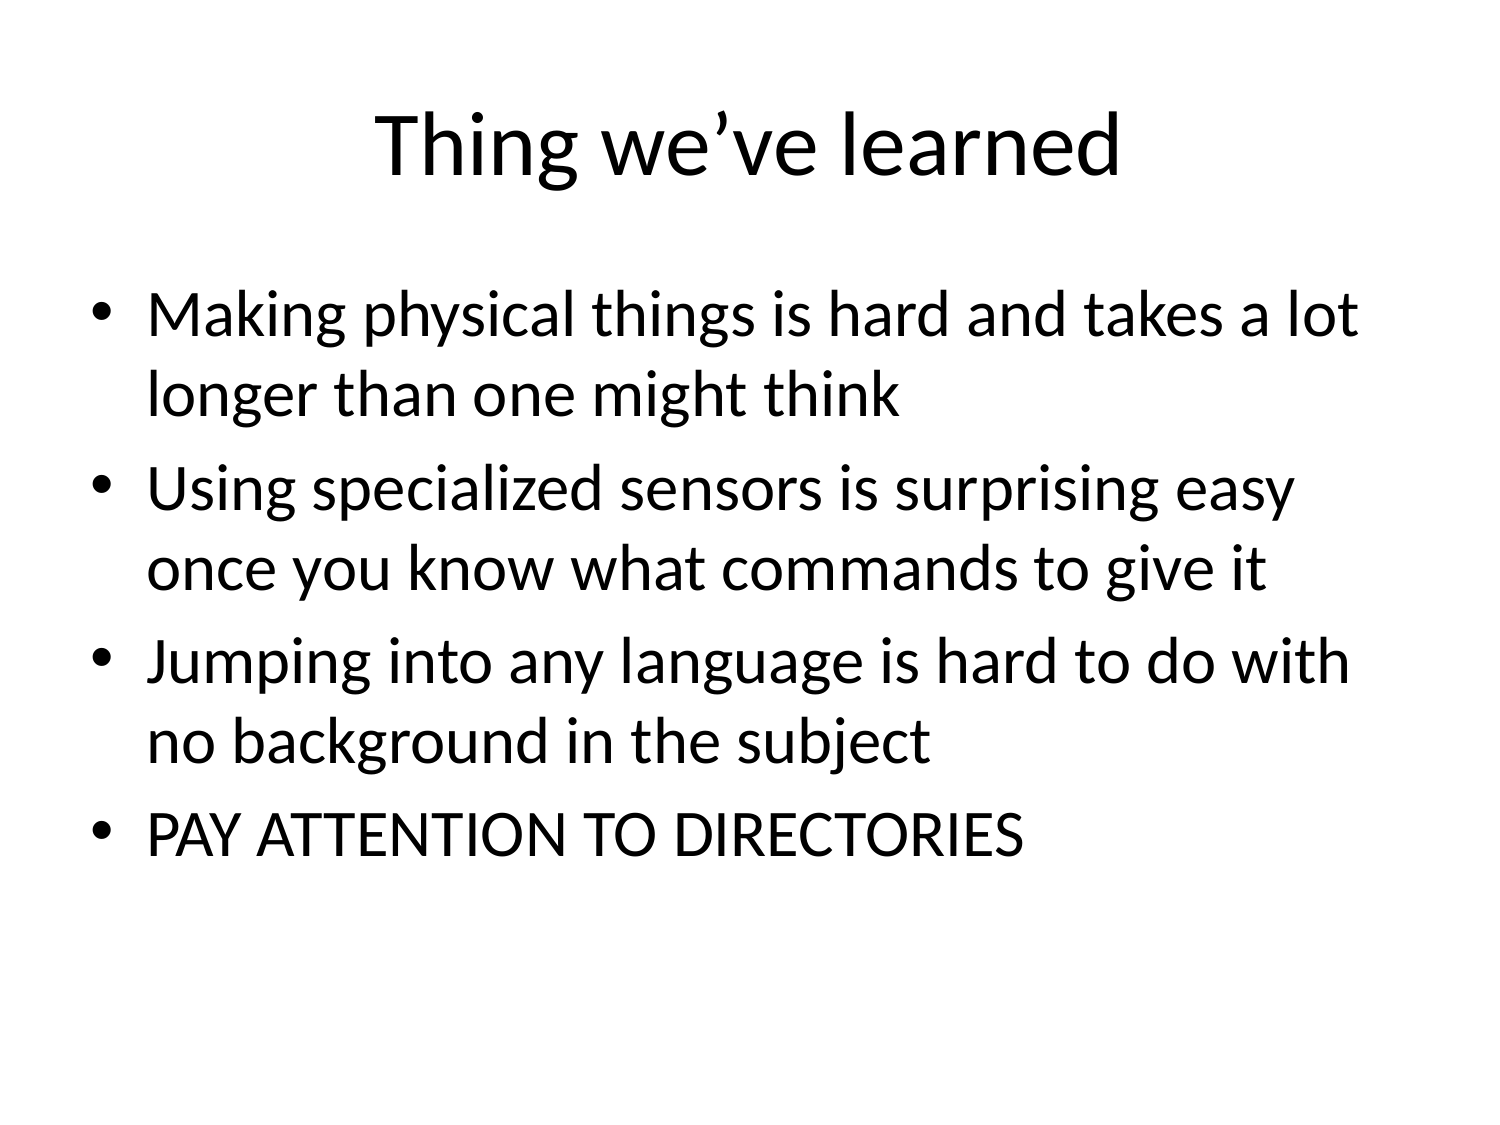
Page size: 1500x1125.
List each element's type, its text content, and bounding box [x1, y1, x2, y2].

list Making physical things is hard and takes a lot longer than one might think Using specialized sensors is surprising easy once you know what commands to give it Jumping into any language is hard to do with no background in the subject PAY ATTENTION TO DIRECTORIES [75, 262, 1425, 1005]
title Thing we’ve learned [75, 45, 1425, 233]
